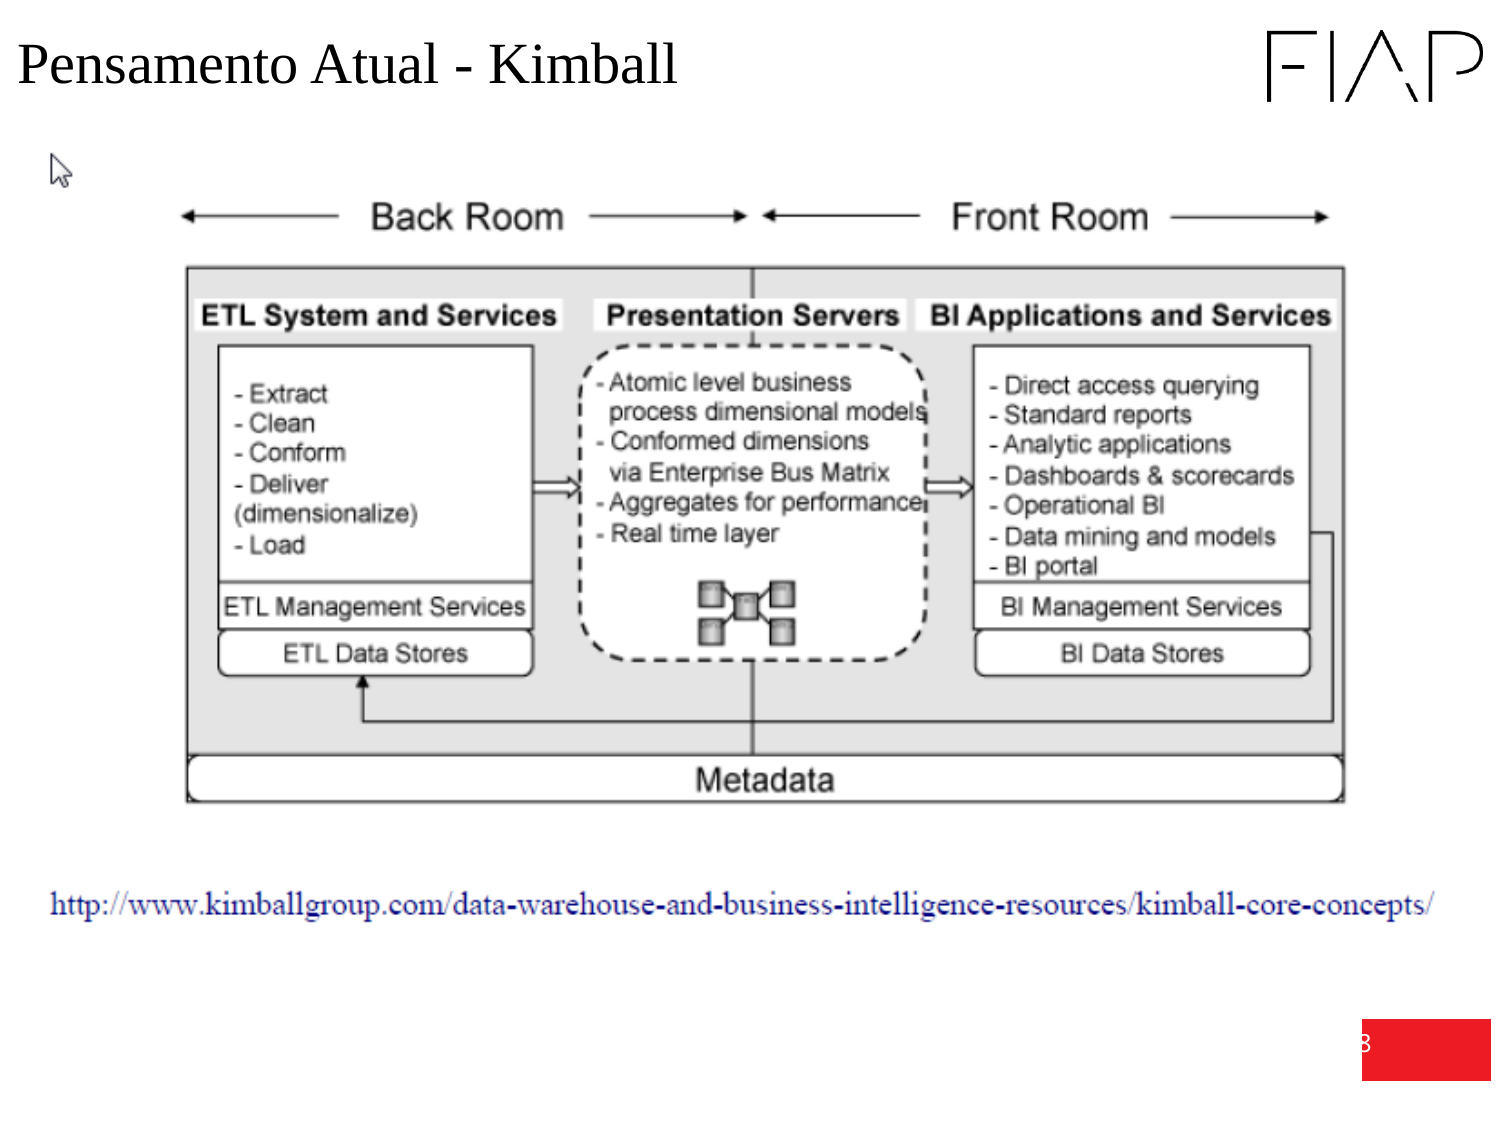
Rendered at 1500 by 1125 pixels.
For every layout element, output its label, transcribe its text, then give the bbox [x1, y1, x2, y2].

picture [1267, 30, 1483, 102]
text_box Pensamento Atual - Kimball [2, 0, 1065, 120]
picture [1362, 1019, 1491, 1081]
picture [29, 119, 1461, 936]
